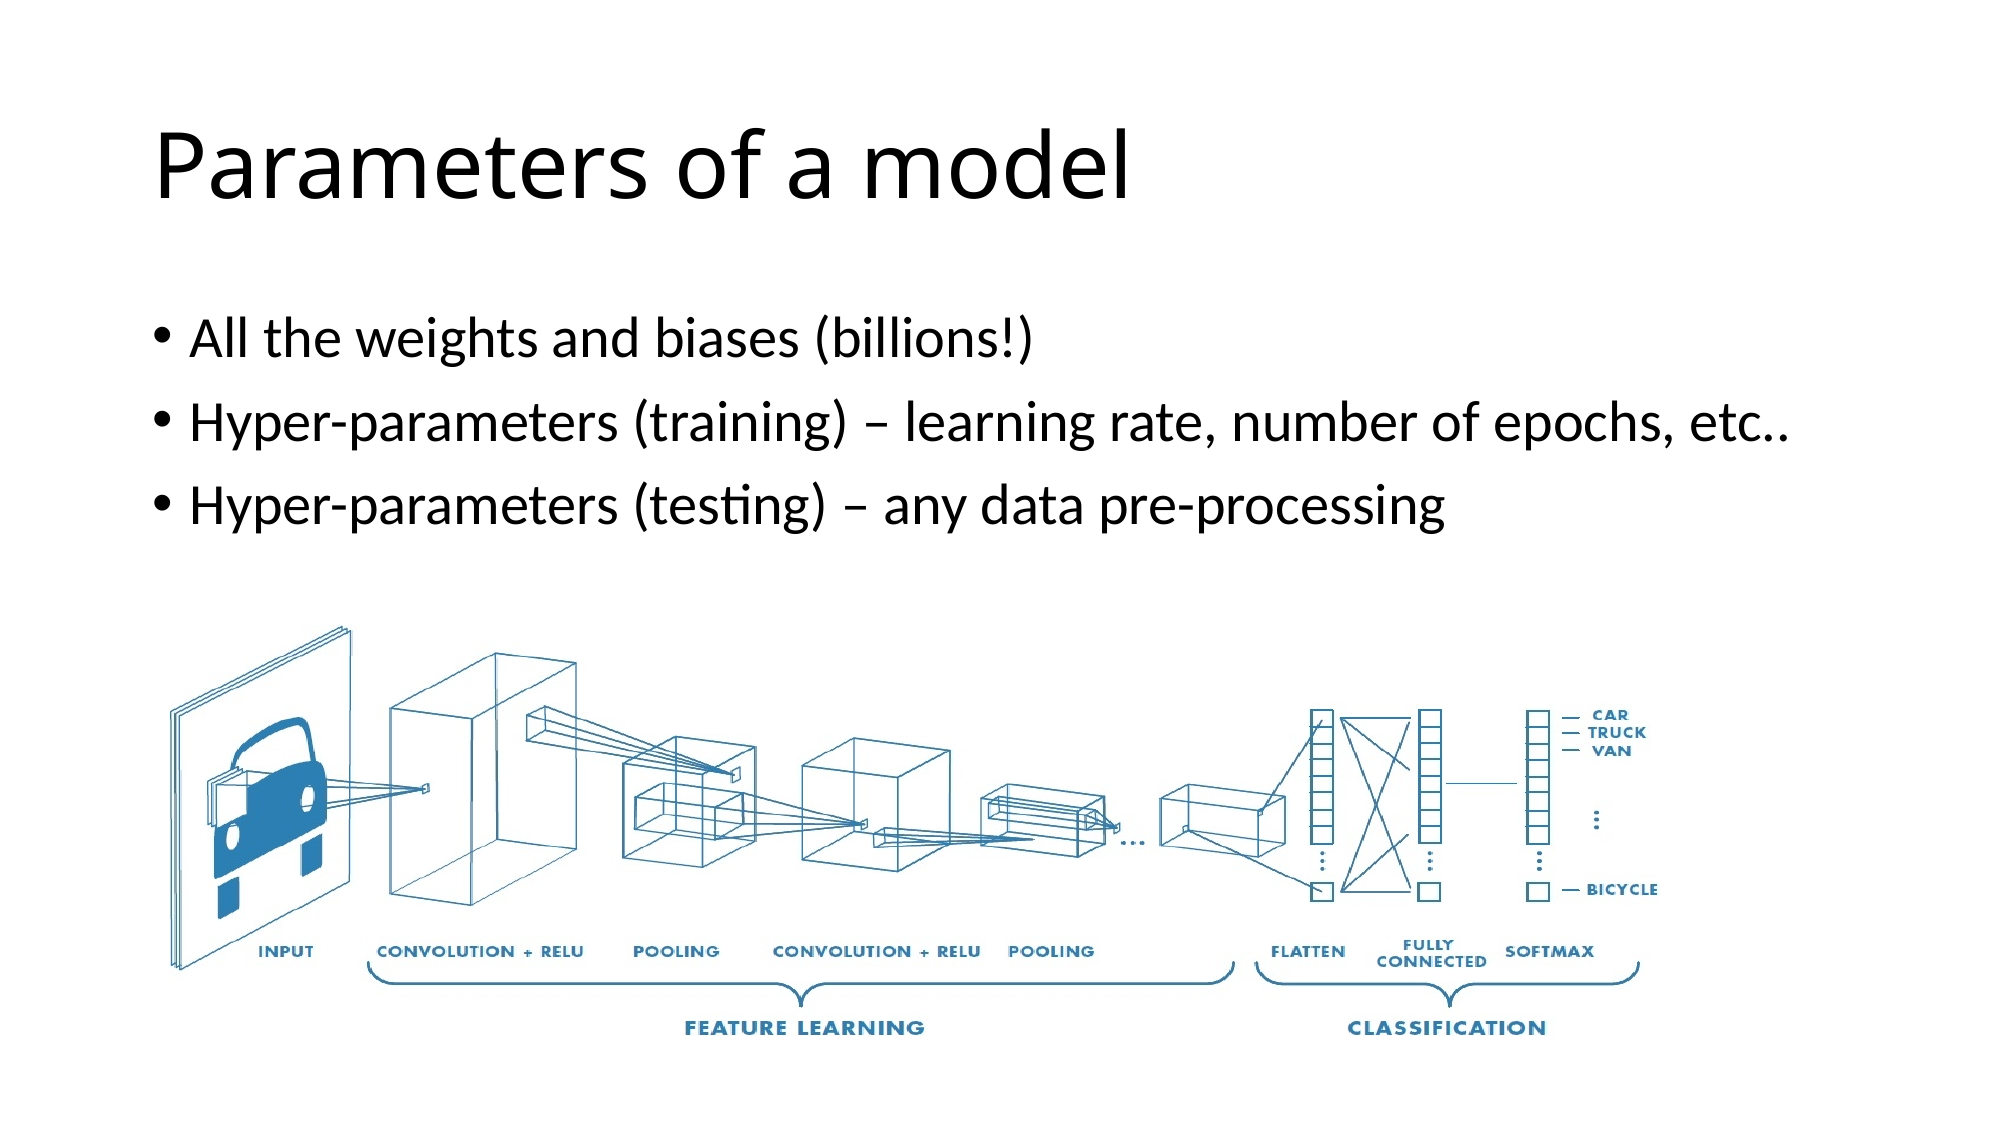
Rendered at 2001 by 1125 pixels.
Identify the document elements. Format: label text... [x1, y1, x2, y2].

picture [169, 625, 1660, 1036]
title Parameters of a model [137, 59, 1863, 278]
list All the weights and biases (billions!) Hyper-parameters (training) – learning rate, number of epochs, etc.. Hyper-parameters (testing) – any data pre-processing [137, 299, 1863, 1014]
